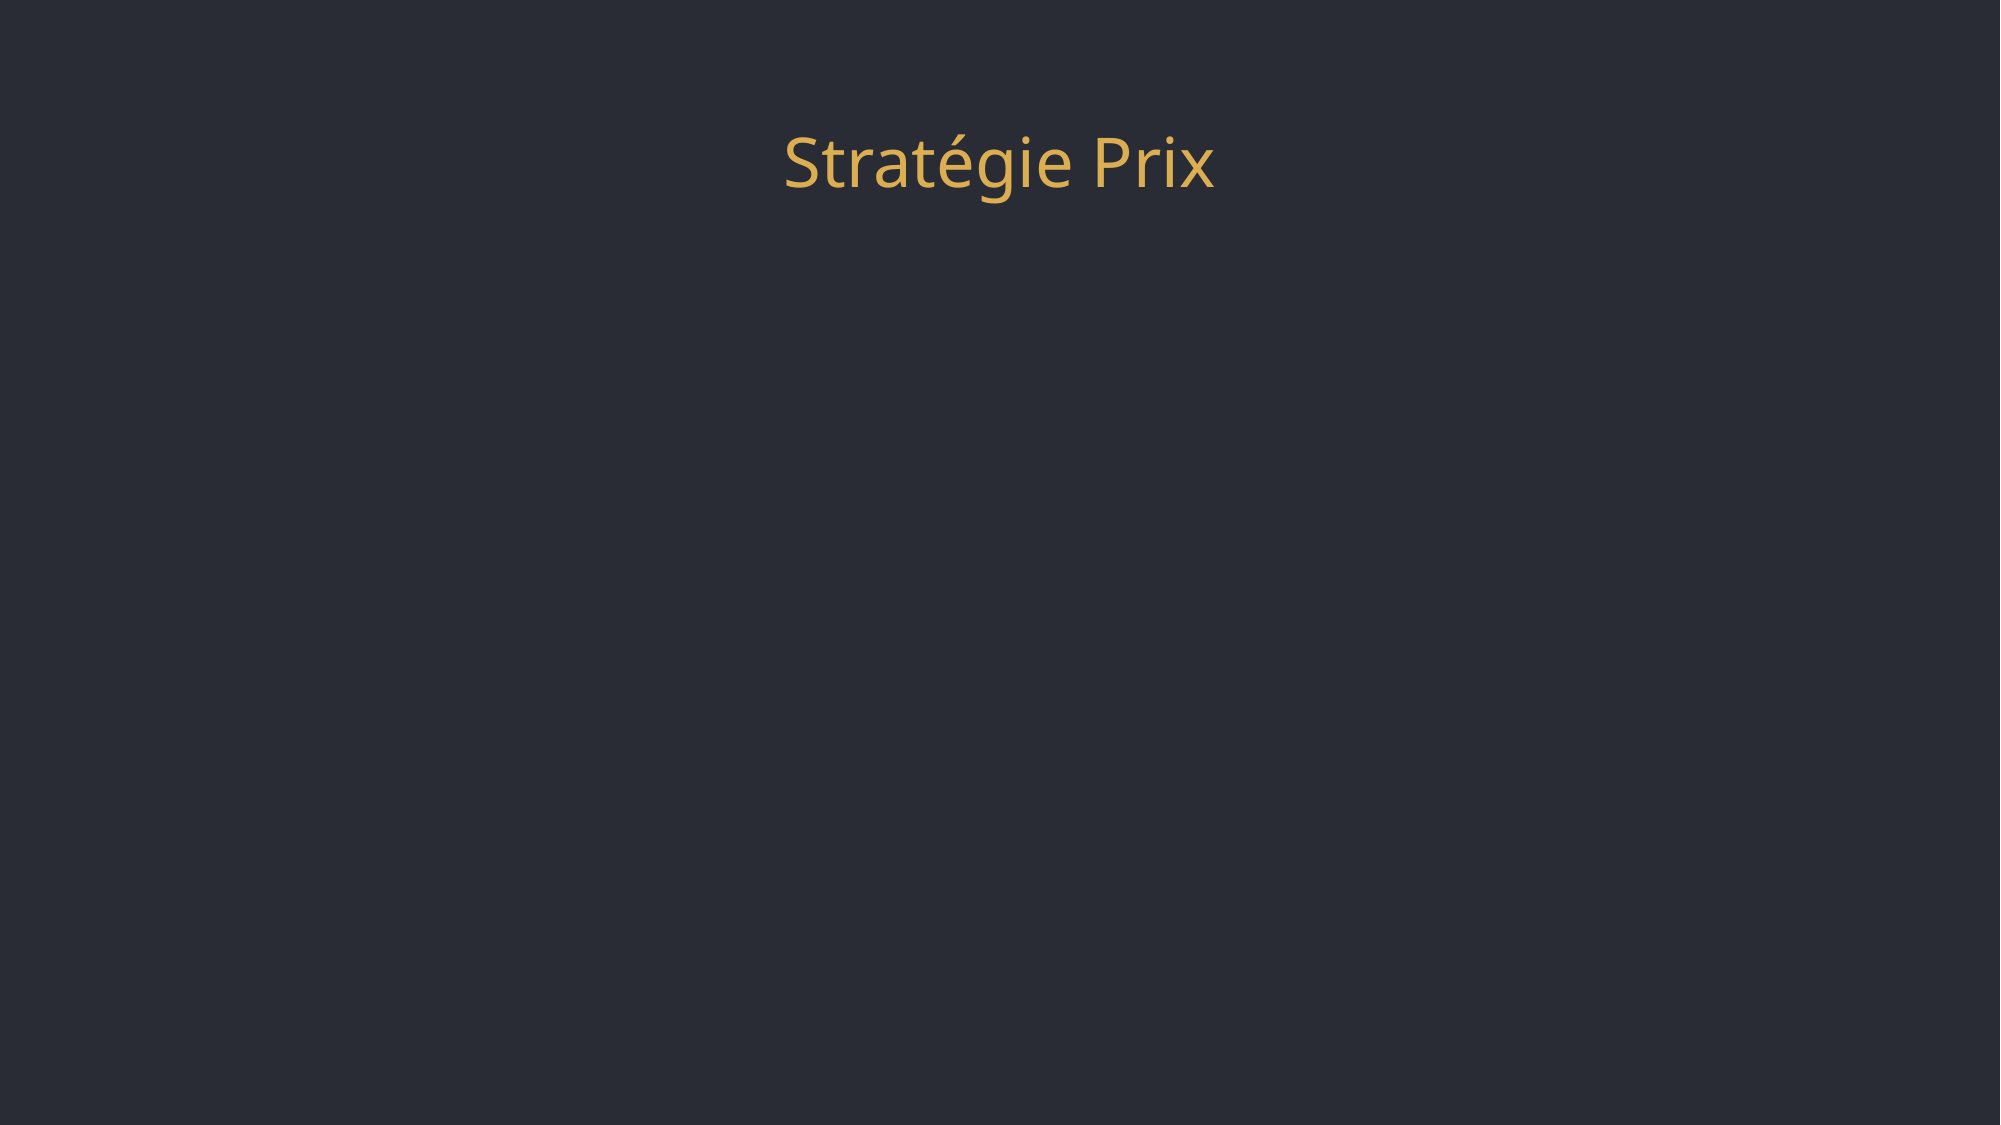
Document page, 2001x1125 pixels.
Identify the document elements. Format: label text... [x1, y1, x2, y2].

title Stratégie Prix [181, 97, 1819, 223]
